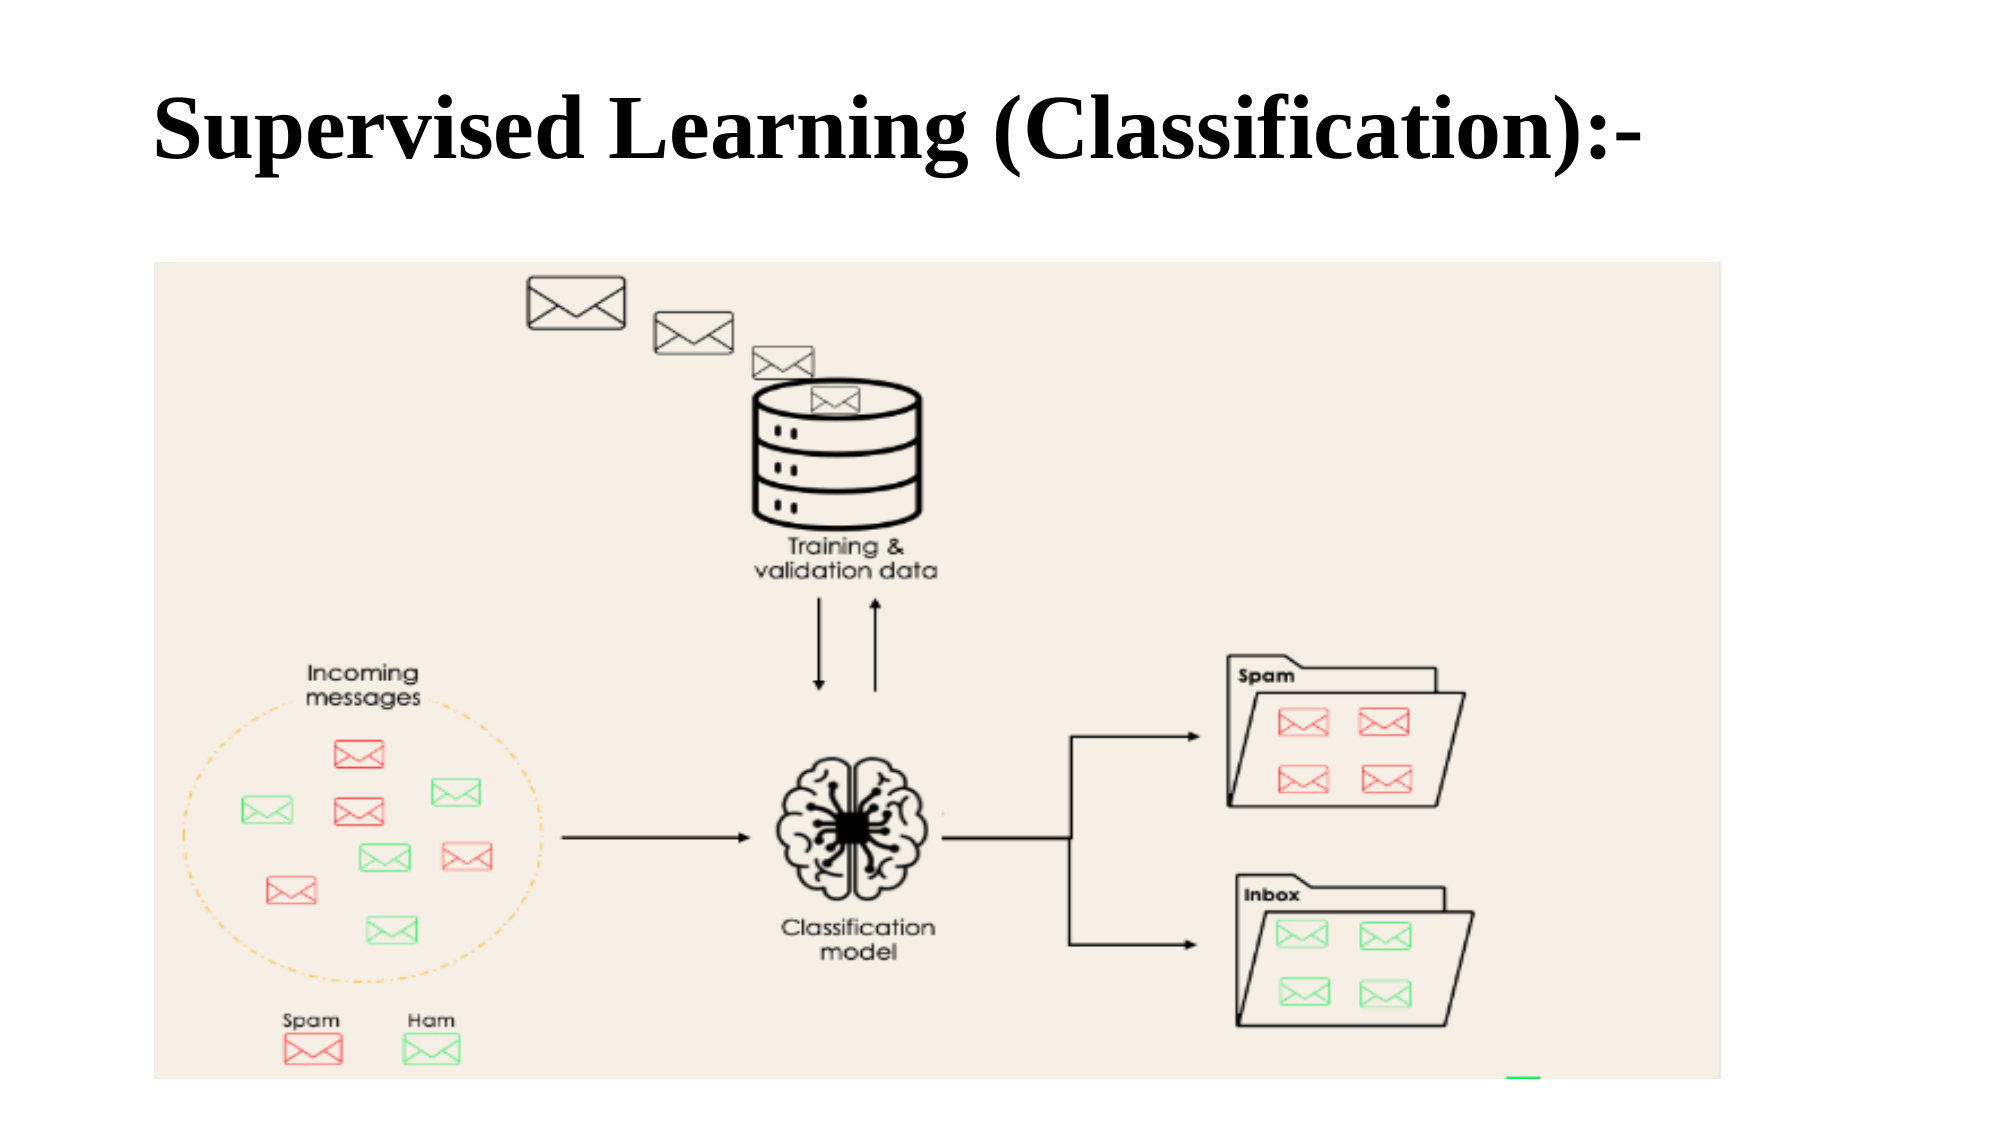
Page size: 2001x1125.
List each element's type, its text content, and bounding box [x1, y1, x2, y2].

title Supervised Learning (Classification):- [137, 17, 1863, 242]
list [154, 262, 1724, 1079]
